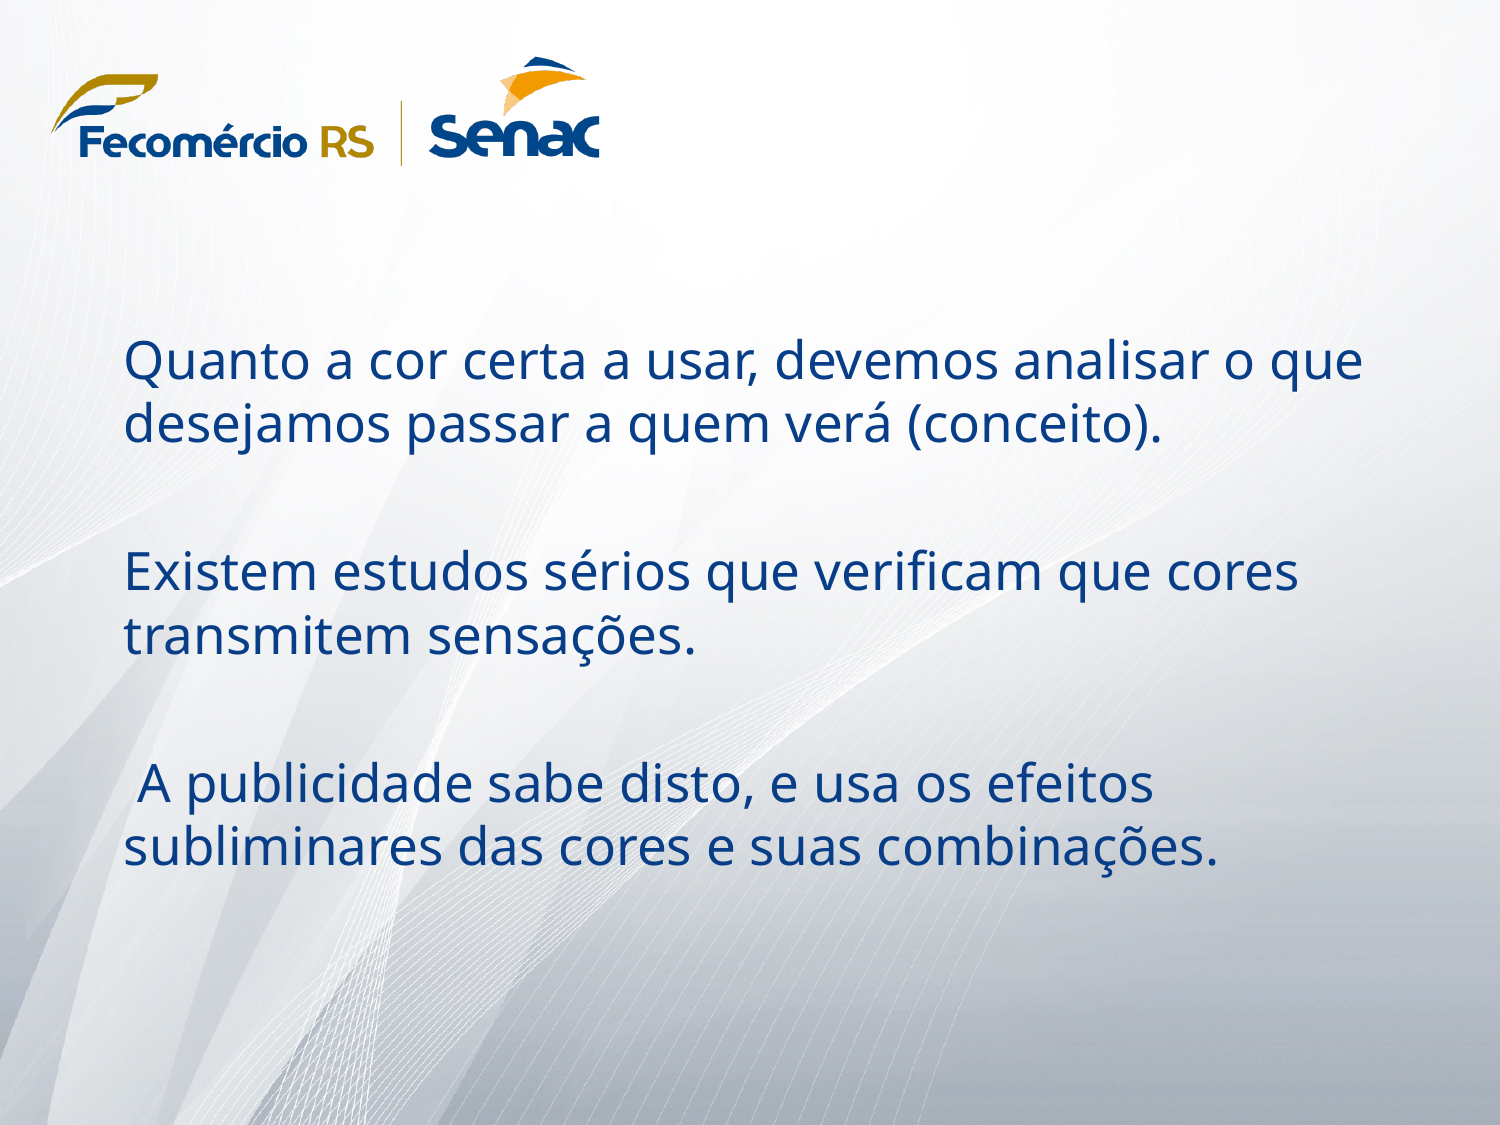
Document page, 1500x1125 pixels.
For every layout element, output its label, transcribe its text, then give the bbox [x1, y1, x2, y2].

picture [0, 0, 1500, 1125]
list Quanto a cor certa a usar, devemos analisar o que desejamos passar a quem verá (conceito). Existem estudos sérios que verificam que cores transmitem sensações. A publicidade sabe disto, e usa os efeitos subliminares das cores e suas combinações. [123, 326, 1399, 937]
